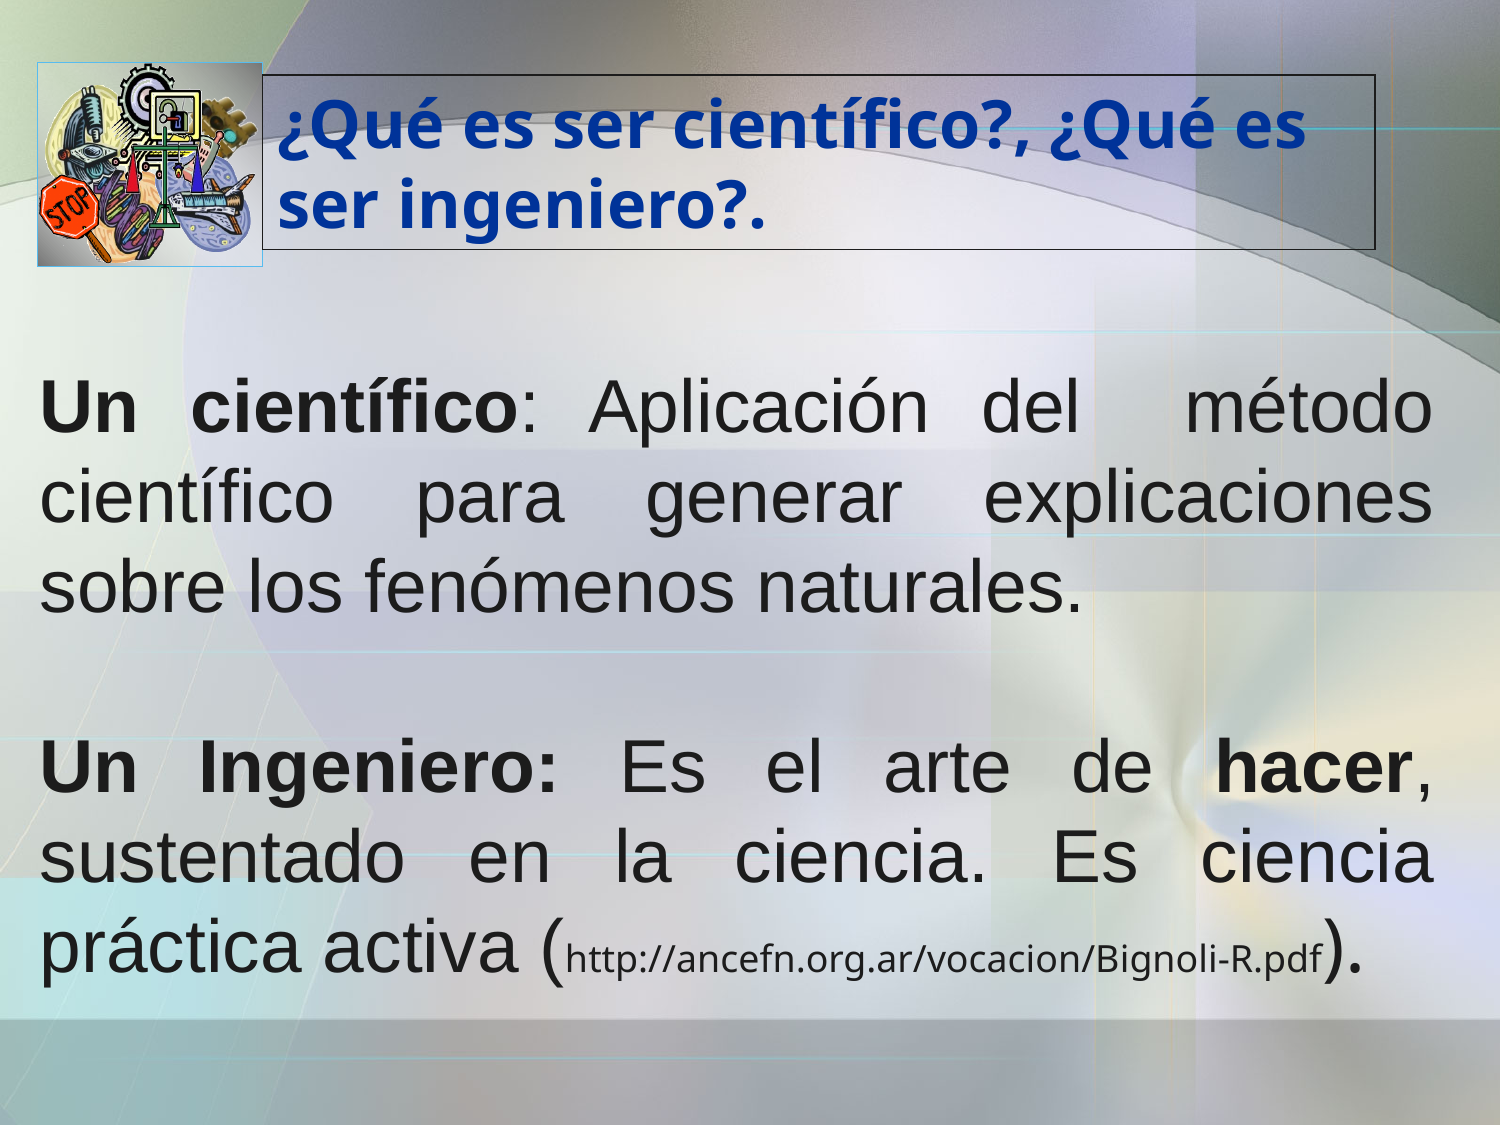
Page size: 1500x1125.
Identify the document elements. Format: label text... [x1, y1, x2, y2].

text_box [37, 62, 263, 276]
text_box Un científico: Aplicación del método científico para generar explicaciones sobre los fenómenos naturales. Un Ingeniero: Es el arte de hacer, sustentado en la ciencia. Es ciencia práctica activa (http://ancefn.org.ar/vocacion/Bignoli-R.pdf). [24, 349, 1450, 995]
text_box ¿Qué es ser científico?, ¿Qué es ser ingeniero?. [266, 74, 1375, 250]
picture [0, 0, 1500, 1125]
